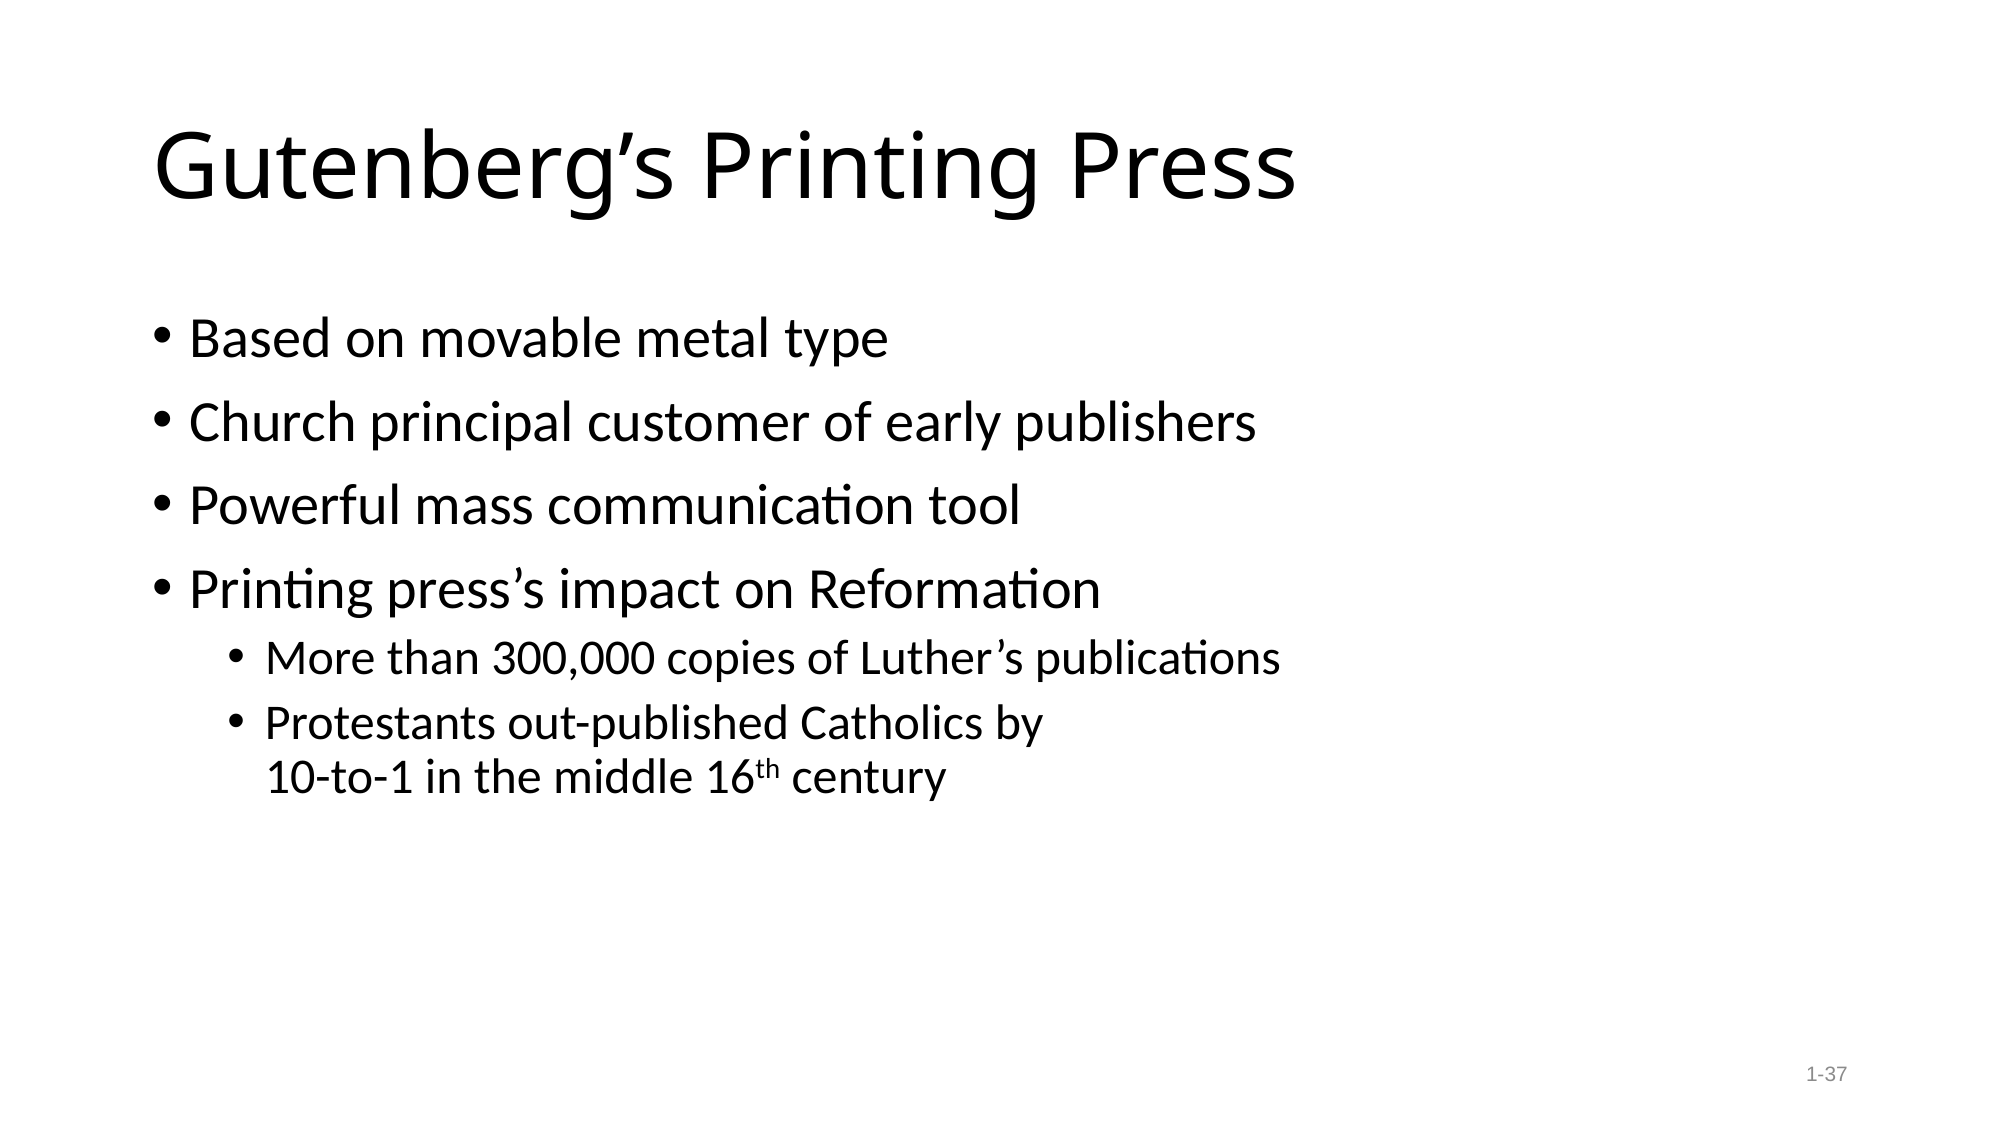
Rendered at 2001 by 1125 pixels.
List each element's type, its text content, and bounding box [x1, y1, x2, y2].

slide_number 1-37 [1412, 1042, 1863, 1103]
list Based on movable metal type Church principal customer of early publishers Powerful mass communication tool Printing press’s impact on Reformation More than 300,000 copies of Luther’s publications Protestants out-published Catholics by 10-to-1 in the middle 16th century [137, 299, 1863, 1014]
title Gutenberg’s Printing Press [137, 59, 1863, 278]
